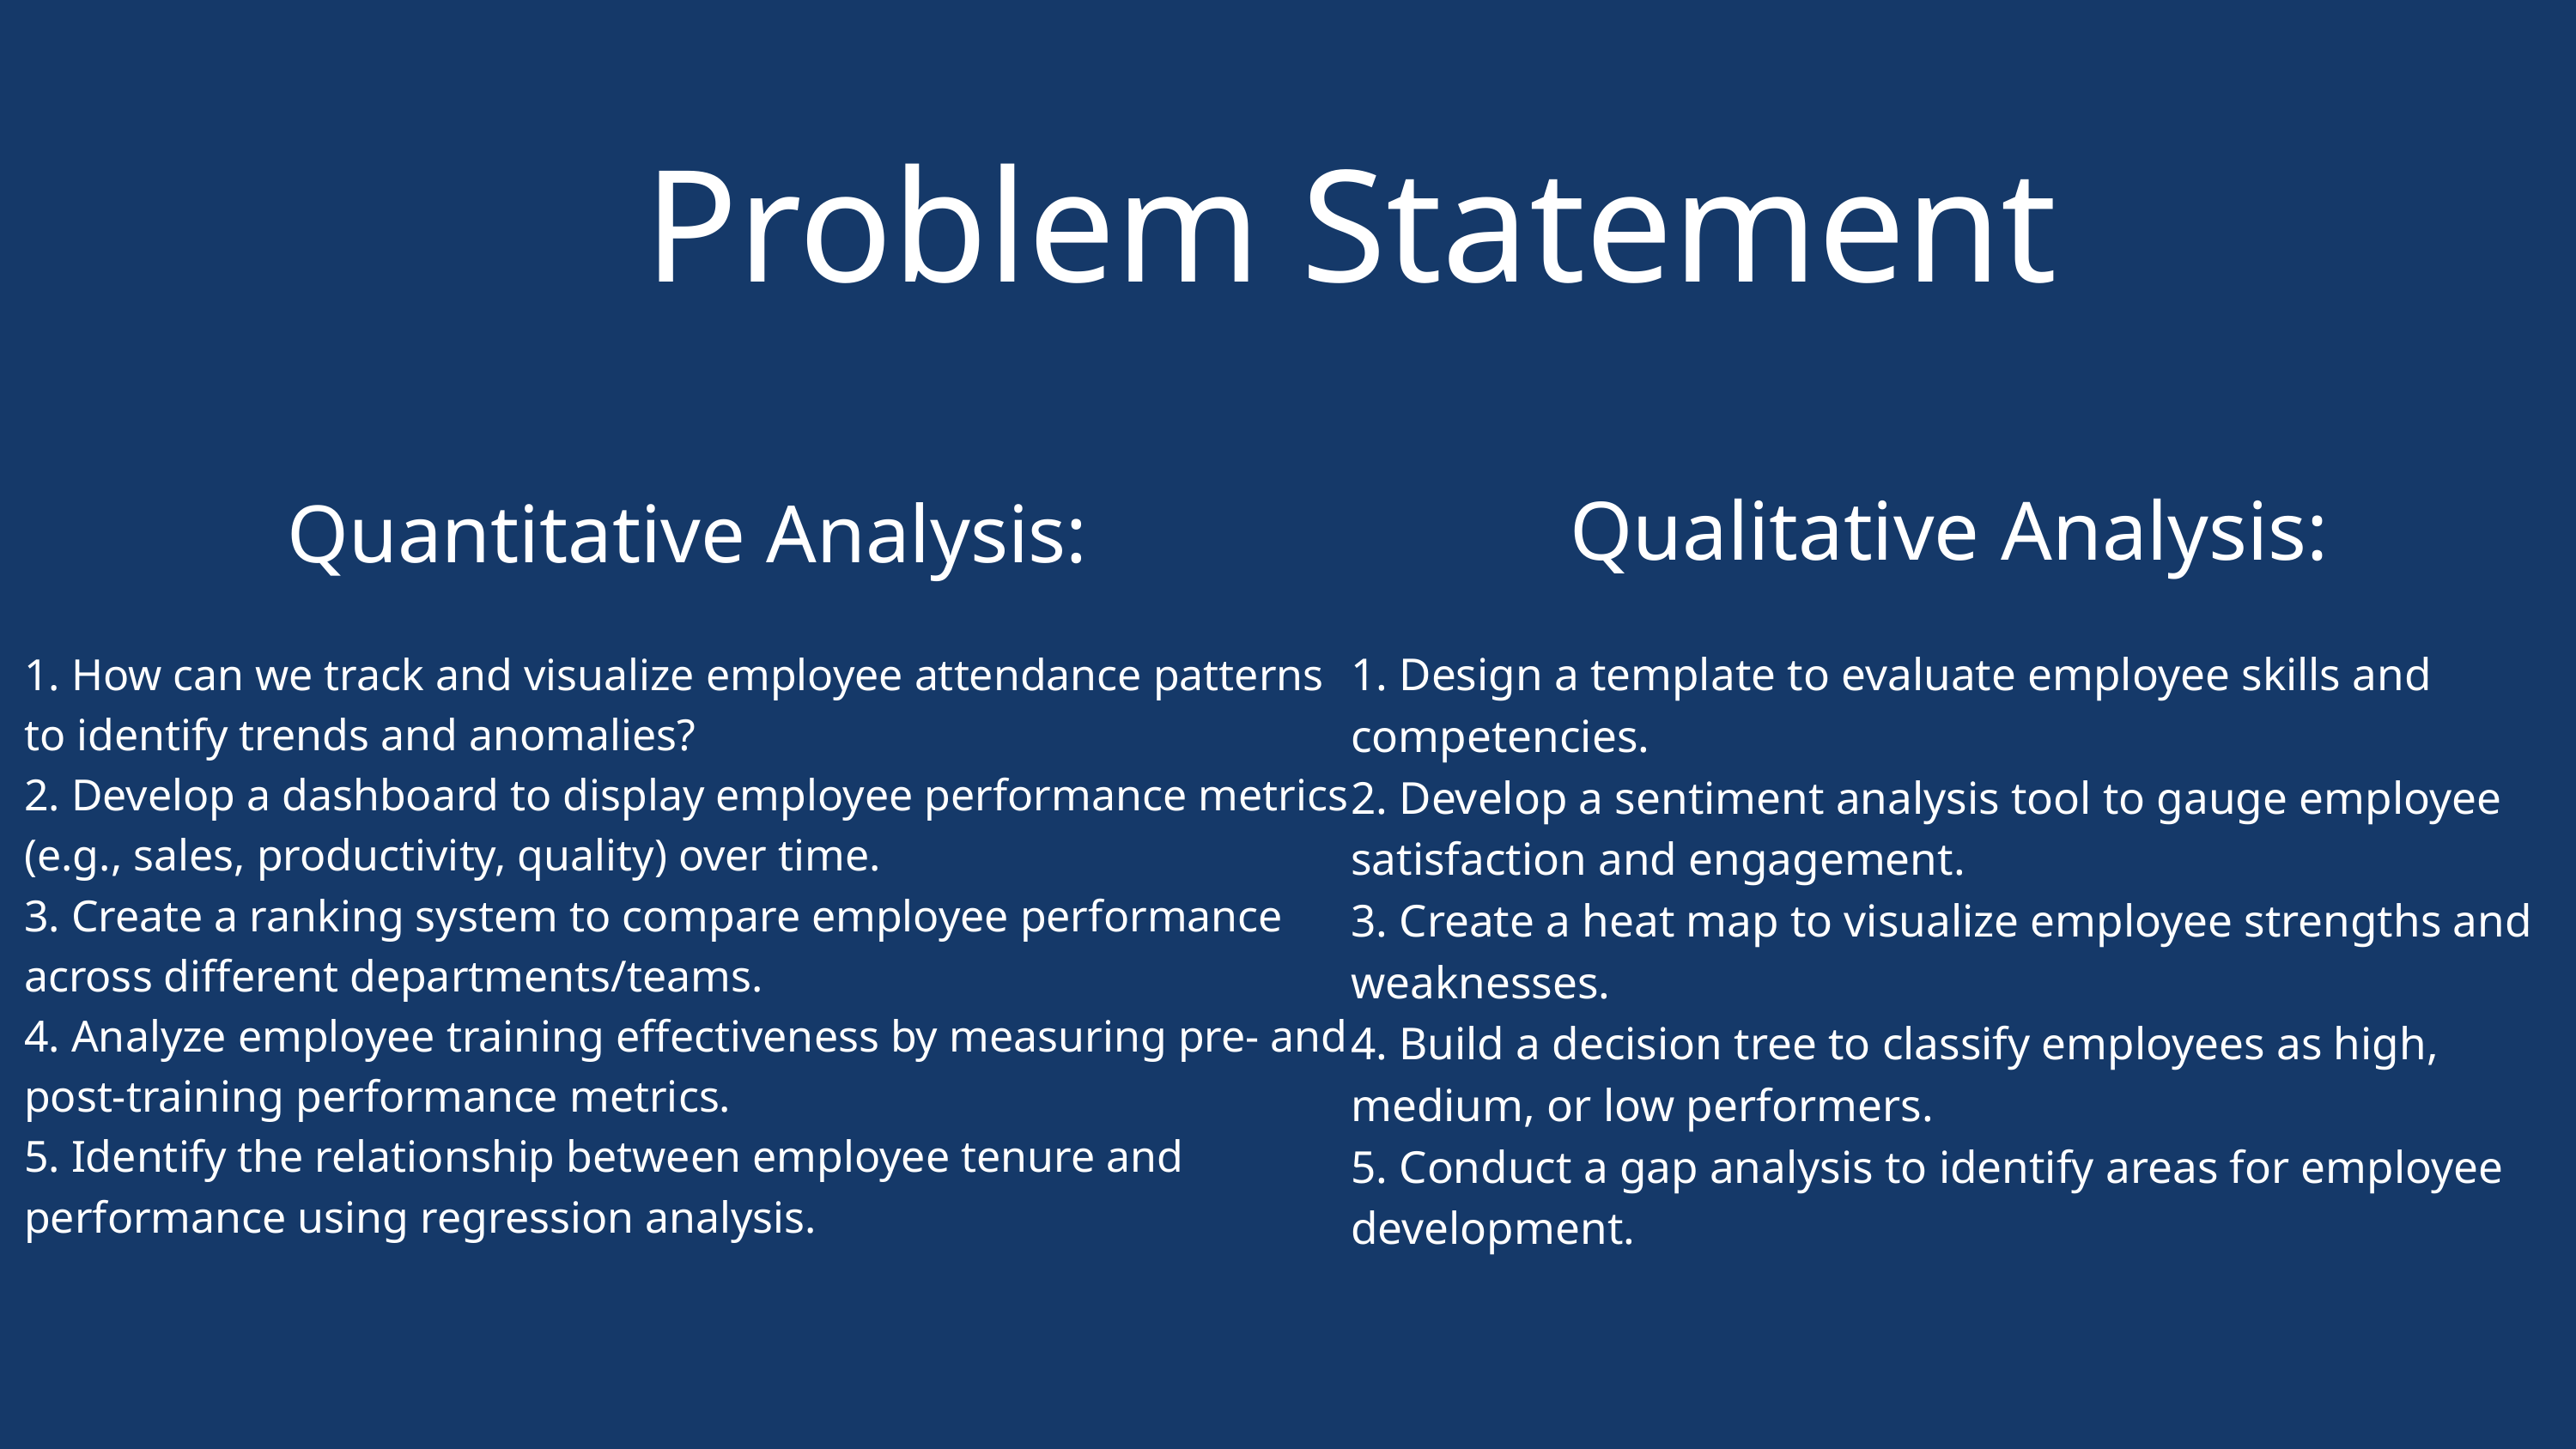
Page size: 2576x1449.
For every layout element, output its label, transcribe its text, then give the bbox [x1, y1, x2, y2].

text_box Problem Statement [355, 95, 2348, 313]
text_box Quantitative Analysis: 1. How can we track and visualize employee attendance patterns to identify trends and anomalies? 2. Develop a dashboard to display employee performance metrics (e.g., sales, productivity, quality) over time. 3. Create a ranking system to compare employee performance across different departments/teams. 4. Analyze employee training effectiveness by measuring pre- and post-training performance metrics. 5. Identify the relationship between employee tenure and performance using regression analysis. [24, 467, 1351, 1241]
text_box Qualitative Analysis: 1. Design a template to evaluate employee skills and competencies. 2. Develop a sentiment analysis tool to gauge employee satisfaction and engagement. 3. Create a heat map to visualize employee strengths and weaknesses. 4. Build a decision tree to classify employees as high, medium, or low performers. 5. Conduct a gap analysis to identify areas for employee development. [1351, 402, 2549, 1254]
